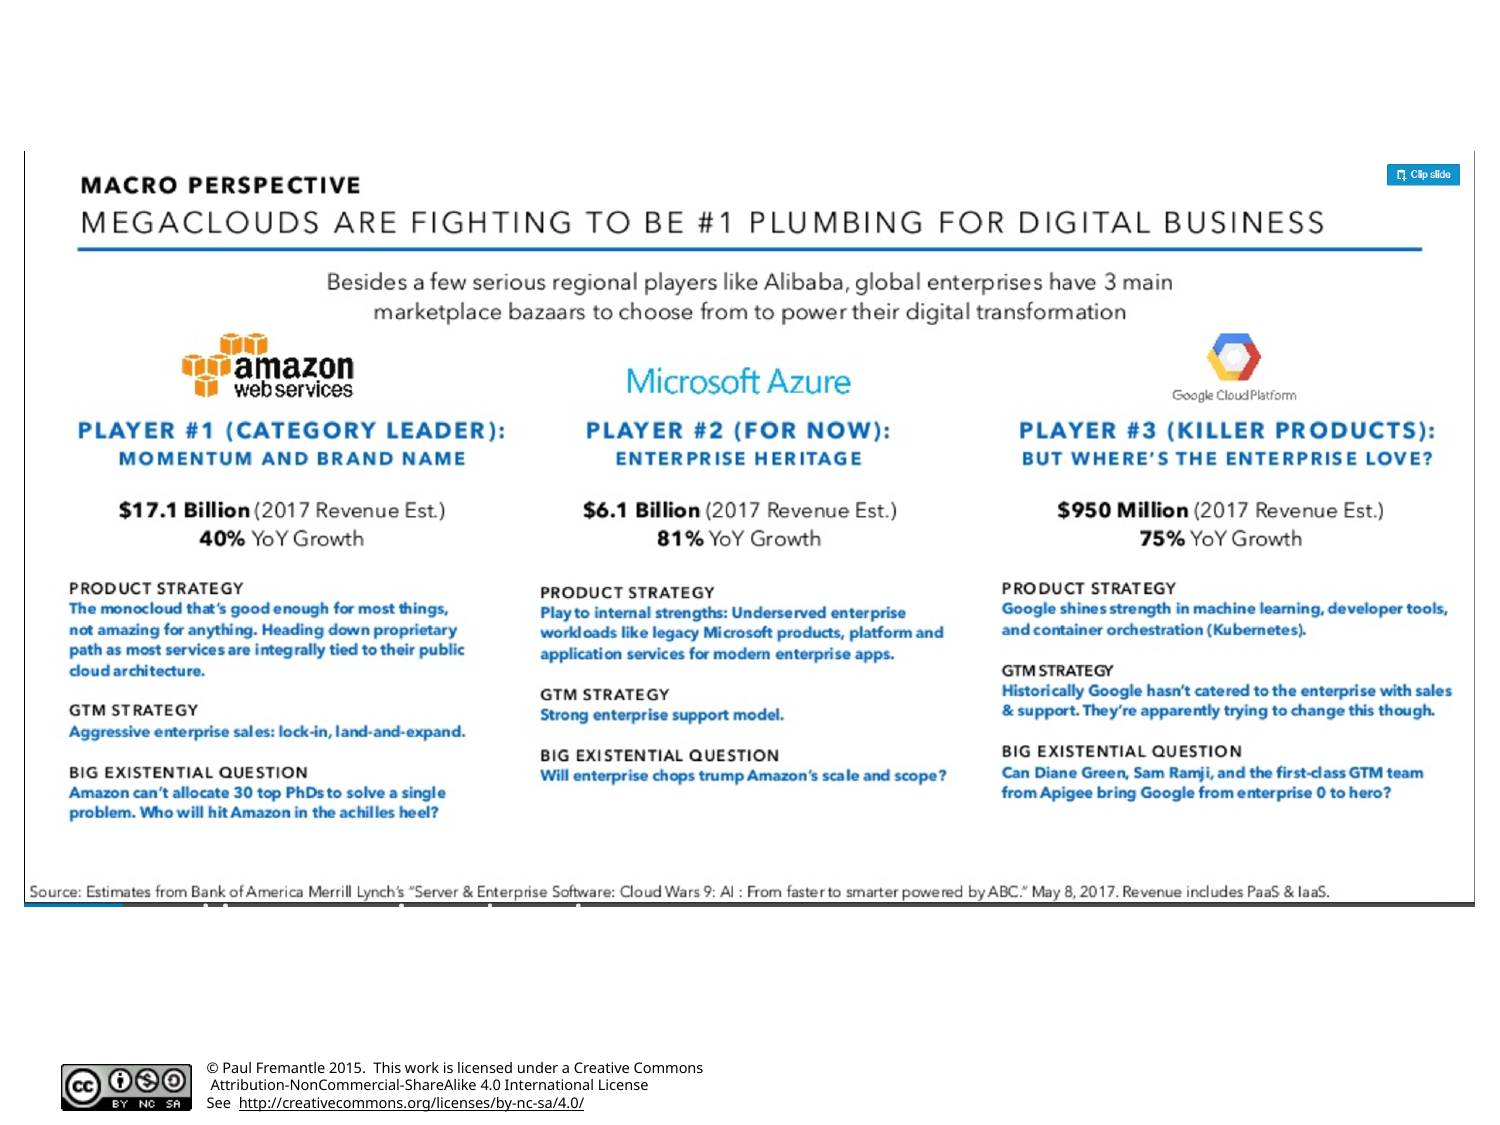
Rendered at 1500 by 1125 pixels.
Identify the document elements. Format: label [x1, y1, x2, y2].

picture [61, 1064, 192, 1111]
picture [24, 150, 1476, 907]
